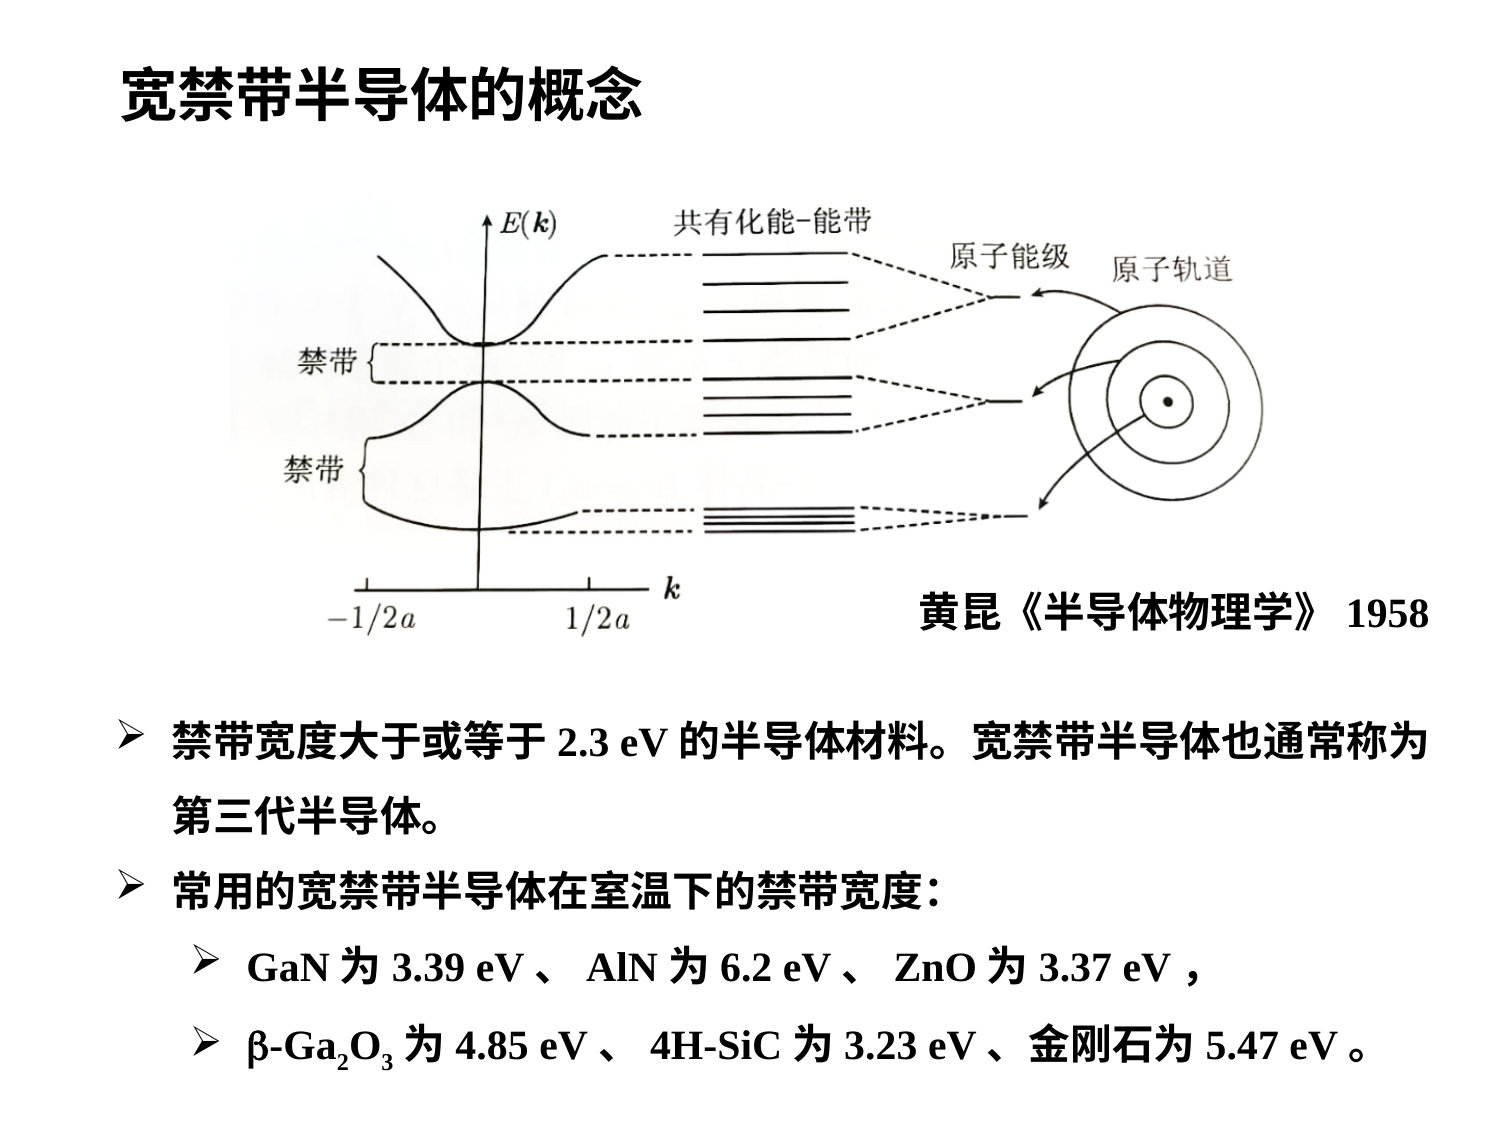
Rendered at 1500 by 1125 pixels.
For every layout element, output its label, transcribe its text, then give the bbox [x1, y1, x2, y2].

text_box 黄昆《半导体物理学》1958 [1003, 578, 1471, 644]
text_box 禁带宽度大于或等于2.3 eV的半导体材料。宽禁带半导体也通常称为第三代半导体。 常用的宽禁带半导体在室温下的禁带宽度： GaN为3.39 eV、AlN为6.2 eV、ZnO为3.37 eV， b-Ga2O3为4.85 eV、4H-SiC为3.23 eV、金刚石为5.47 eV。 [100, 682, 1458, 1083]
picture [230, 0, 1282, 944]
text_box 宽禁带半导体的概念 [104, 51, 509, 136]
